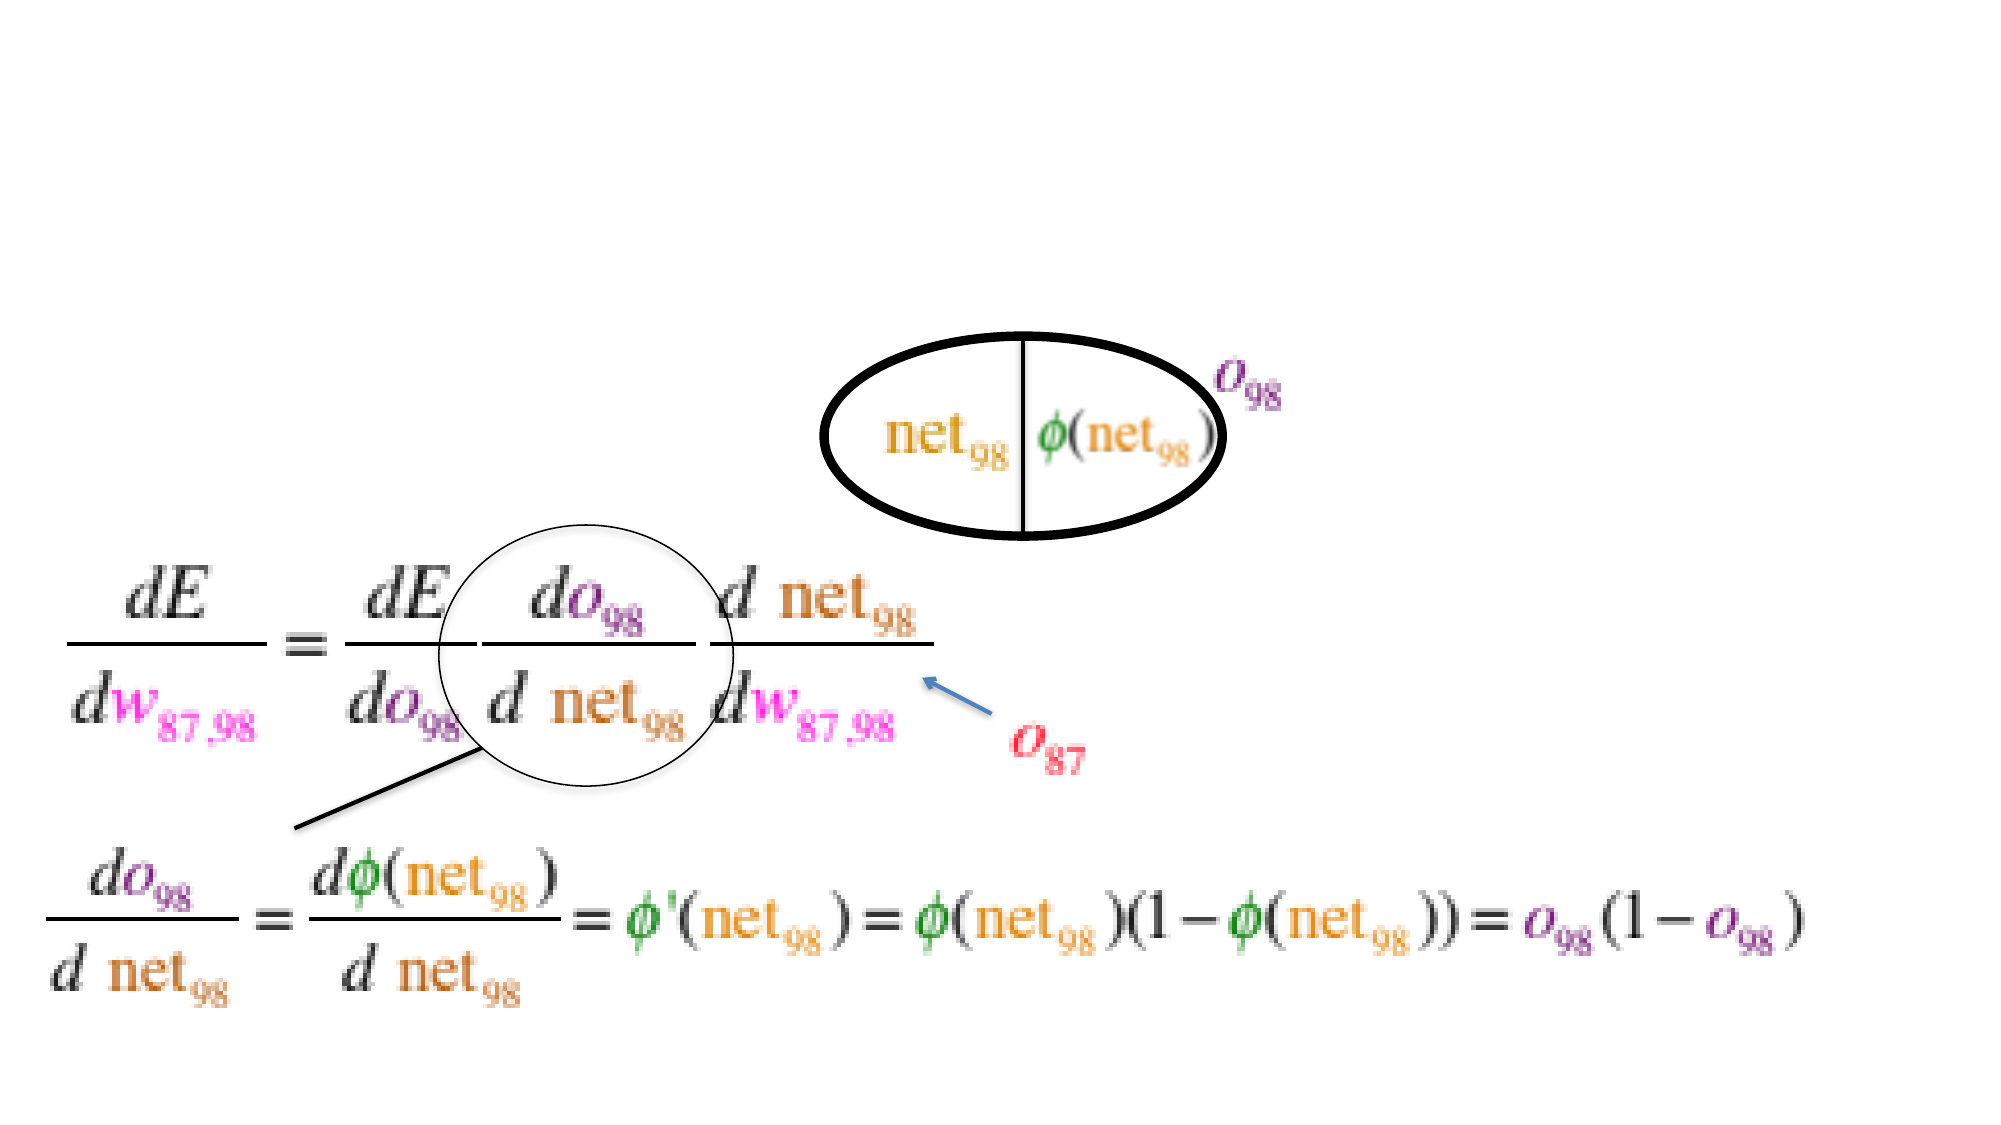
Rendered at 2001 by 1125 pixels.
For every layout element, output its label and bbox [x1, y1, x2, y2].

text_box [1031, 399, 1221, 473]
text_box [1025, 475, 1207, 539]
text_box [1030, 481, 1203, 539]
text_box [1000, 693, 1094, 781]
text_box [1206, 328, 1290, 417]
text_box [871, 338, 1021, 539]
text_box [294, 747, 483, 829]
text_box [58, 546, 944, 753]
text_box [921, 677, 992, 715]
text_box [38, 829, 1810, 1018]
text_box [821, 333, 1200, 539]
text_box [874, 391, 1014, 477]
text_box [507, 524, 665, 544]
text_box [496, 760, 676, 787]
